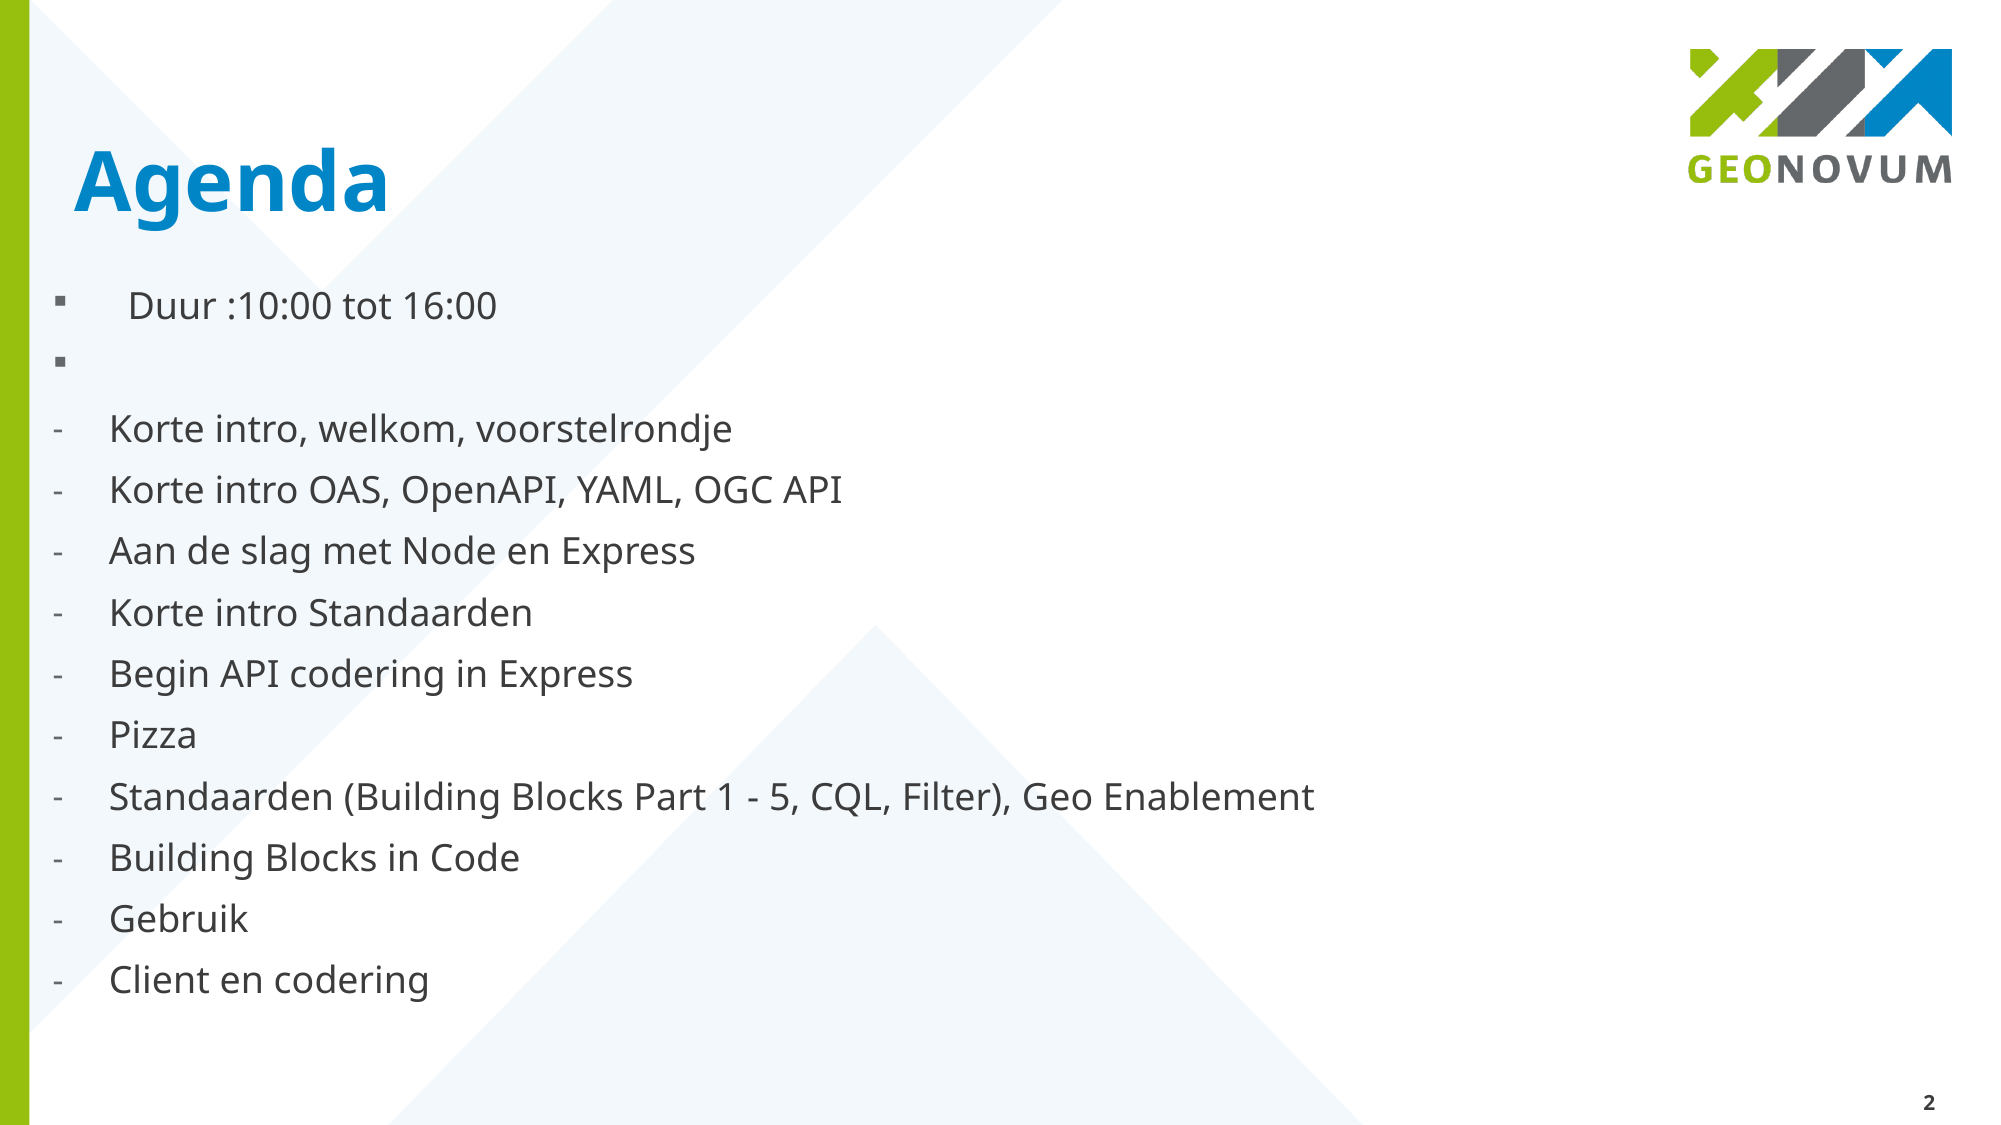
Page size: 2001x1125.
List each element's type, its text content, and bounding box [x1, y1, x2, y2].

list Duur :10:00 tot 16:00 Korte intro, welkom, voorstelrondje Korte intro OAS, OpenAPI, YAML, OGC API Aan de slag met Node en Express Korte intro Standaarden Begin API codering in Express Pizza Standaarden (Building Blocks Part 1 - 5, CQL, Filter), Geo Enablement Building Blocks in Code Gebruik Client en codering [37, 279, 2000, 1089]
title Agenda [59, 24, 1665, 235]
picture [1686, 49, 1955, 186]
slide_number 2 [1824, 1088, 1951, 1120]
